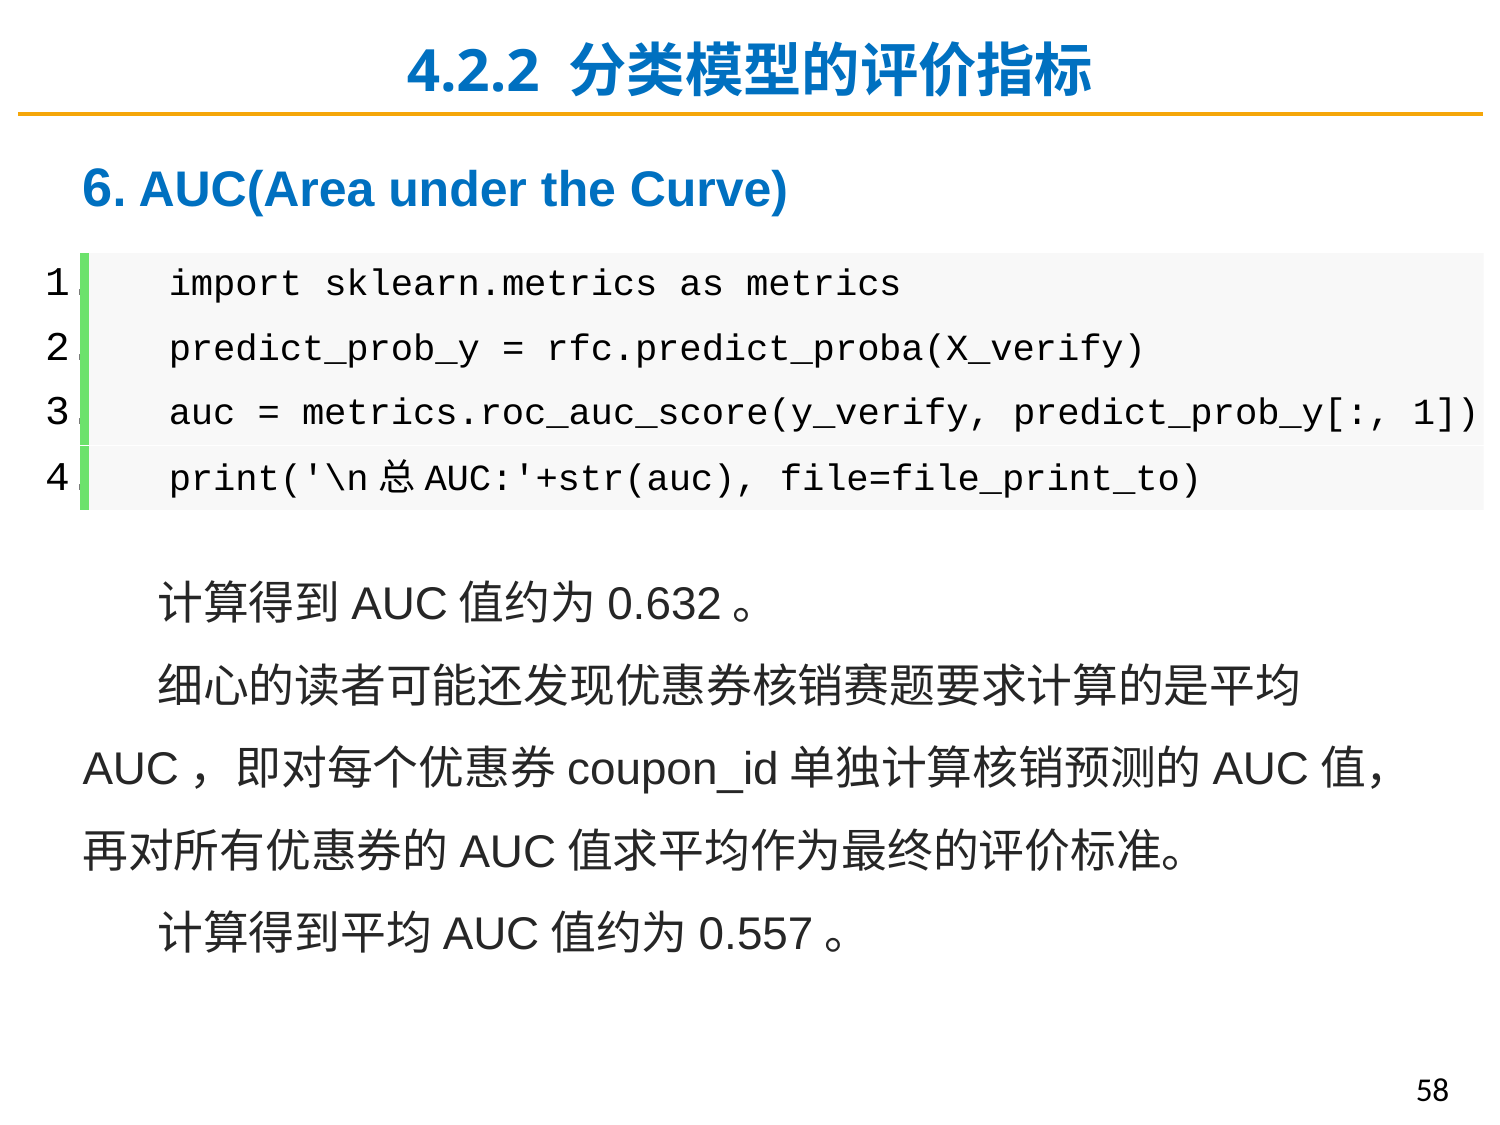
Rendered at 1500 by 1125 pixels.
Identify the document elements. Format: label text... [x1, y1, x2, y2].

text_box 6. AUC(Area under the Curve) 计算得到AUC值约为0.632。 细心的读者可能还发现优惠券核销赛题要求计算的是平均AUC，即对每个优惠券coupon_id单独计算核销预测的AUC值，再对所有优惠券的AUC值求平均作为最终的评价标准。 计算得到平均AUC值约为0.557。 [67, 577, 1435, 1059]
text_box 4.2.2 分类模型的评价指标 [0, 25, 1500, 111]
text_box 6. AUC(Area under the Curve) 计算得到AUC值约为0.632。 细心的读者可能还发现优惠券核销赛题要求计算的是平均AUC，即对每个优惠券coupon_id单独计算核销预测的AUC值，再对所有优惠券的AUC值求平均作为最终的评价标准。 计算得到平均AUC值约为0.557。 [67, 111, 1435, 251]
text_box 58 [1114, 1060, 1465, 1106]
picture [20, 252, 1484, 568]
